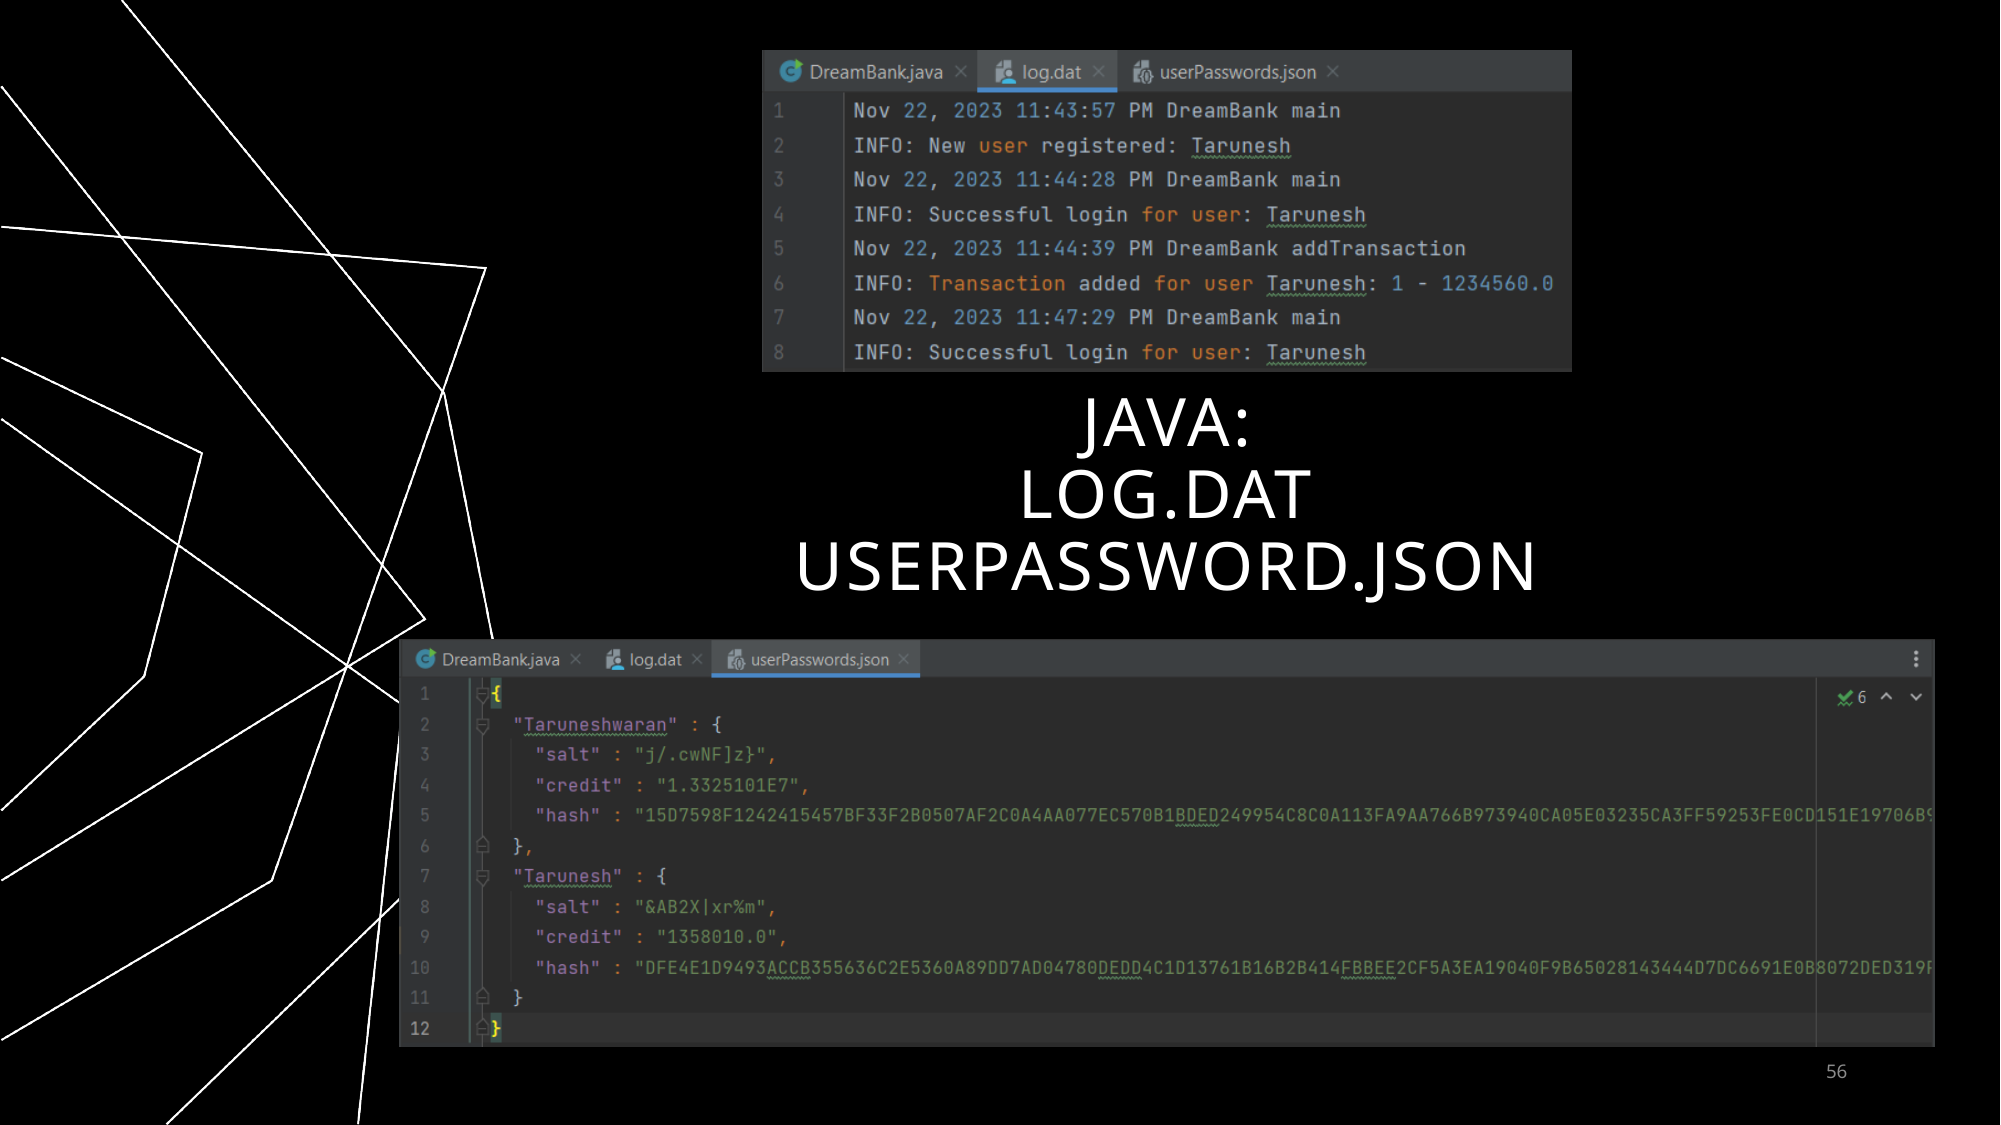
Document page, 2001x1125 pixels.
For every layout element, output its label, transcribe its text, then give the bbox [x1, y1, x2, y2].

text_box Java: Log.dat UserPassword.json [715, 317, 1619, 613]
slide_number 56 [1571, 1047, 1863, 1103]
picture [0, 0, 1935, 1125]
picture [762, 50, 1572, 372]
